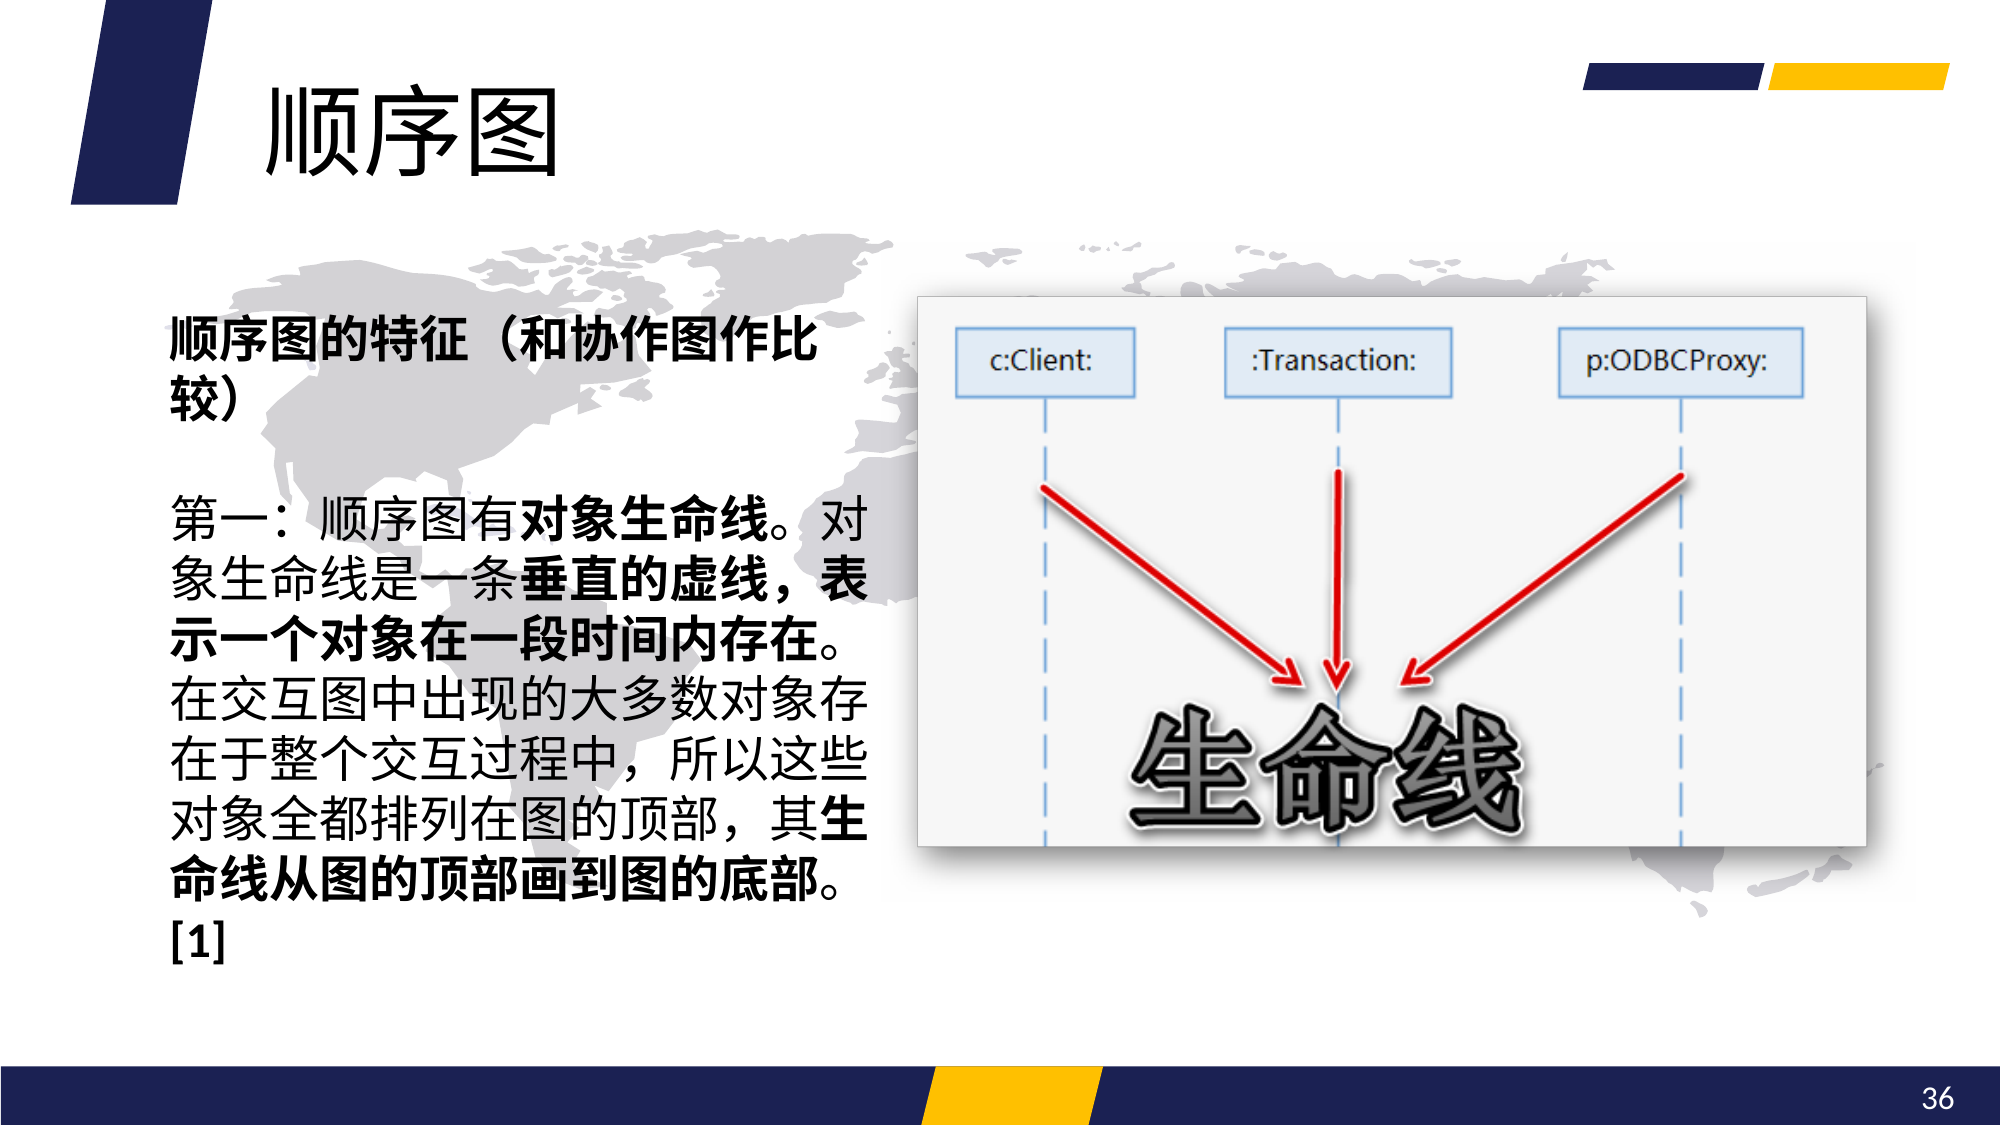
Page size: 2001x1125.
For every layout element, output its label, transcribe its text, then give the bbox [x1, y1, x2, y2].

text_box [919, 1064, 1106, 1125]
text_box [0, 1064, 935, 1125]
text_box 顺序图的特征（和协作图作比较） 第一：顺序图有对象生命线。对象生命线是一条垂直的虚线，表示一个对象在一段时间内存在。在交互图中出现的大多数对象存在于整个交互过程中，所以这些对象全都排列在图的顶部，其生命线从图的顶部画到图的底部。[1] [154, 299, 922, 1035]
picture [863, 242, 1923, 903]
text_box 顺序图 [244, 58, 2000, 199]
text_box [68, 0, 215, 207]
text_box [1091, 1064, 2000, 1125]
slide_number 36 [1503, 1065, 1970, 1125]
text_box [163, 229, 1885, 918]
